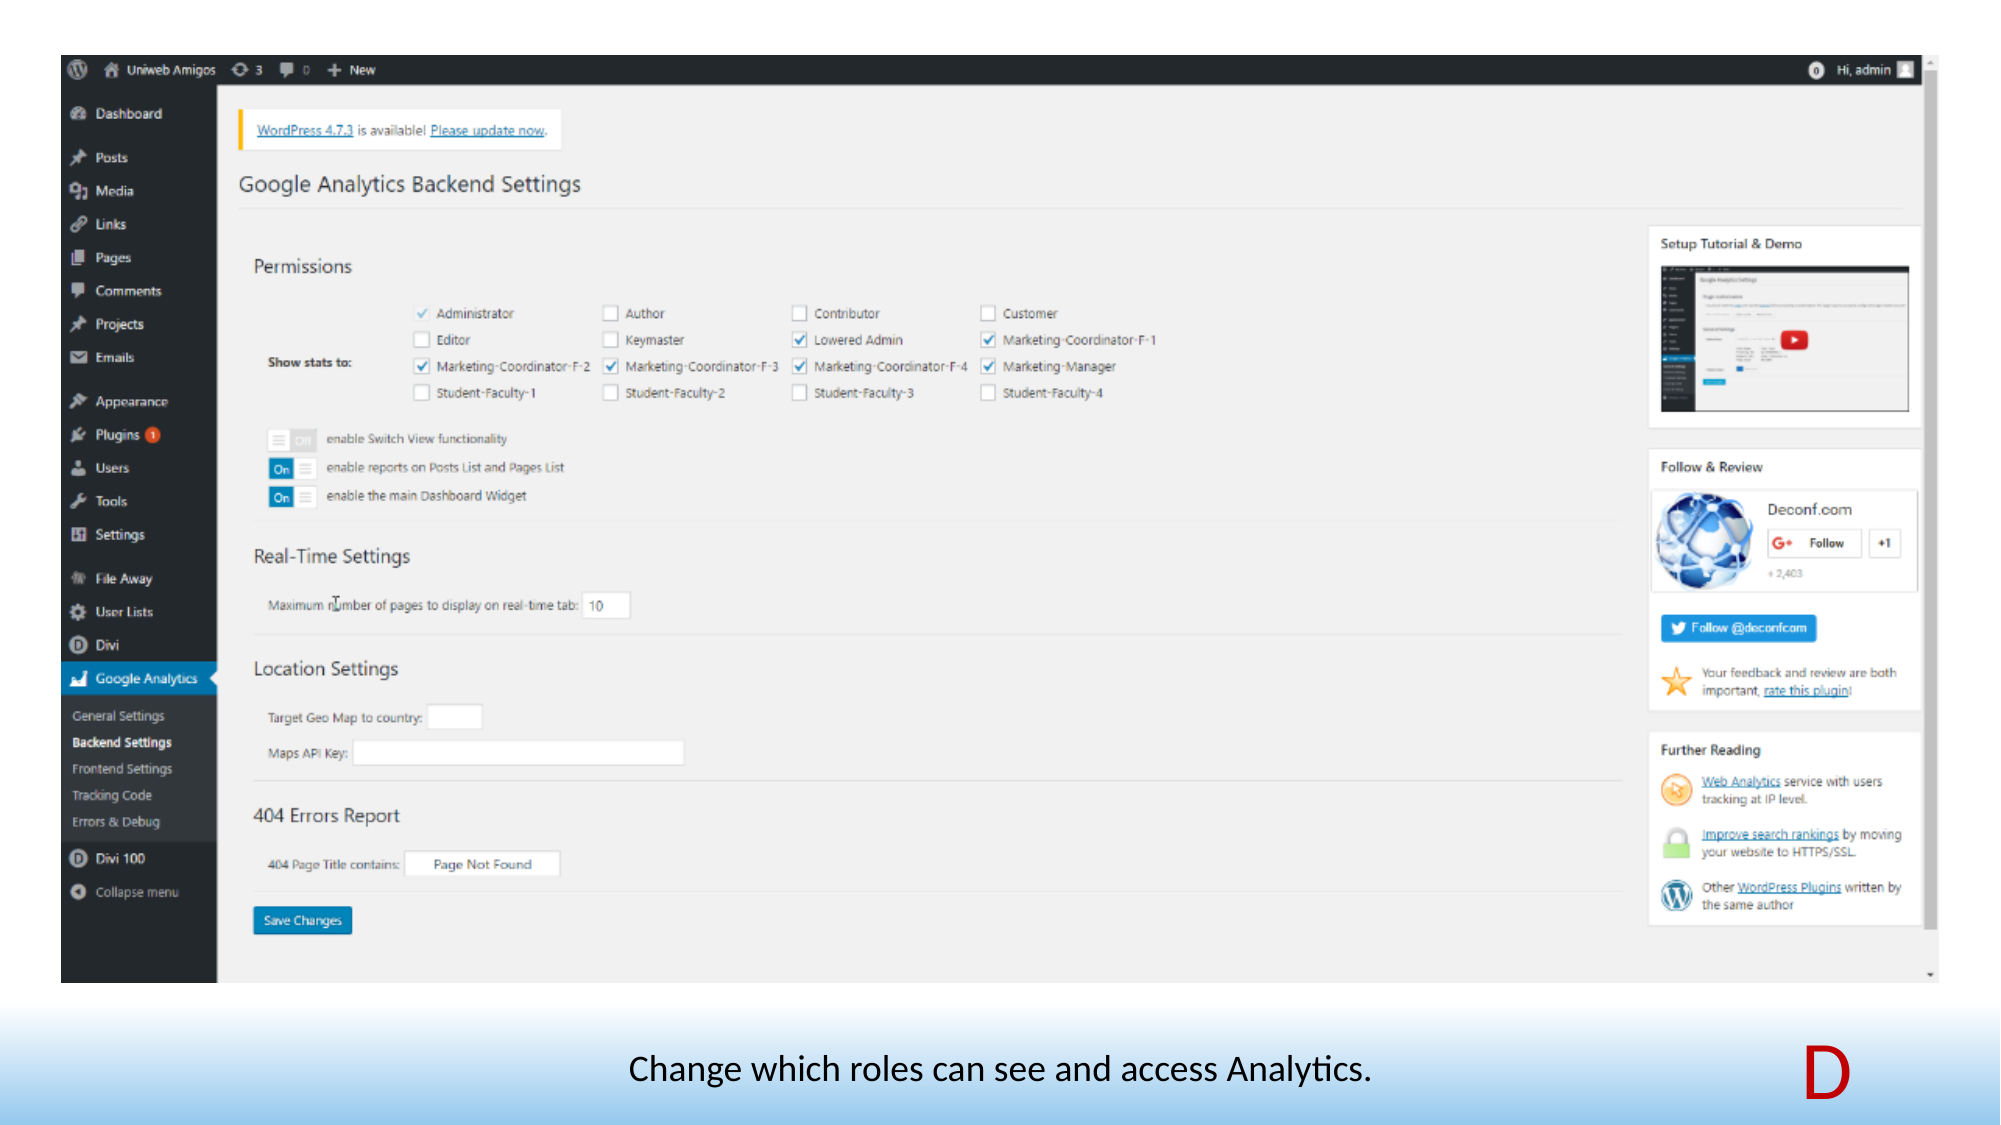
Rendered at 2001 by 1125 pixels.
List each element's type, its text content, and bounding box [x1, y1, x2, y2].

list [61, 55, 1939, 983]
text_box Change which roles can see and access Analytics. [614, 1036, 1415, 1097]
text_box D [1786, 1008, 1870, 1124]
